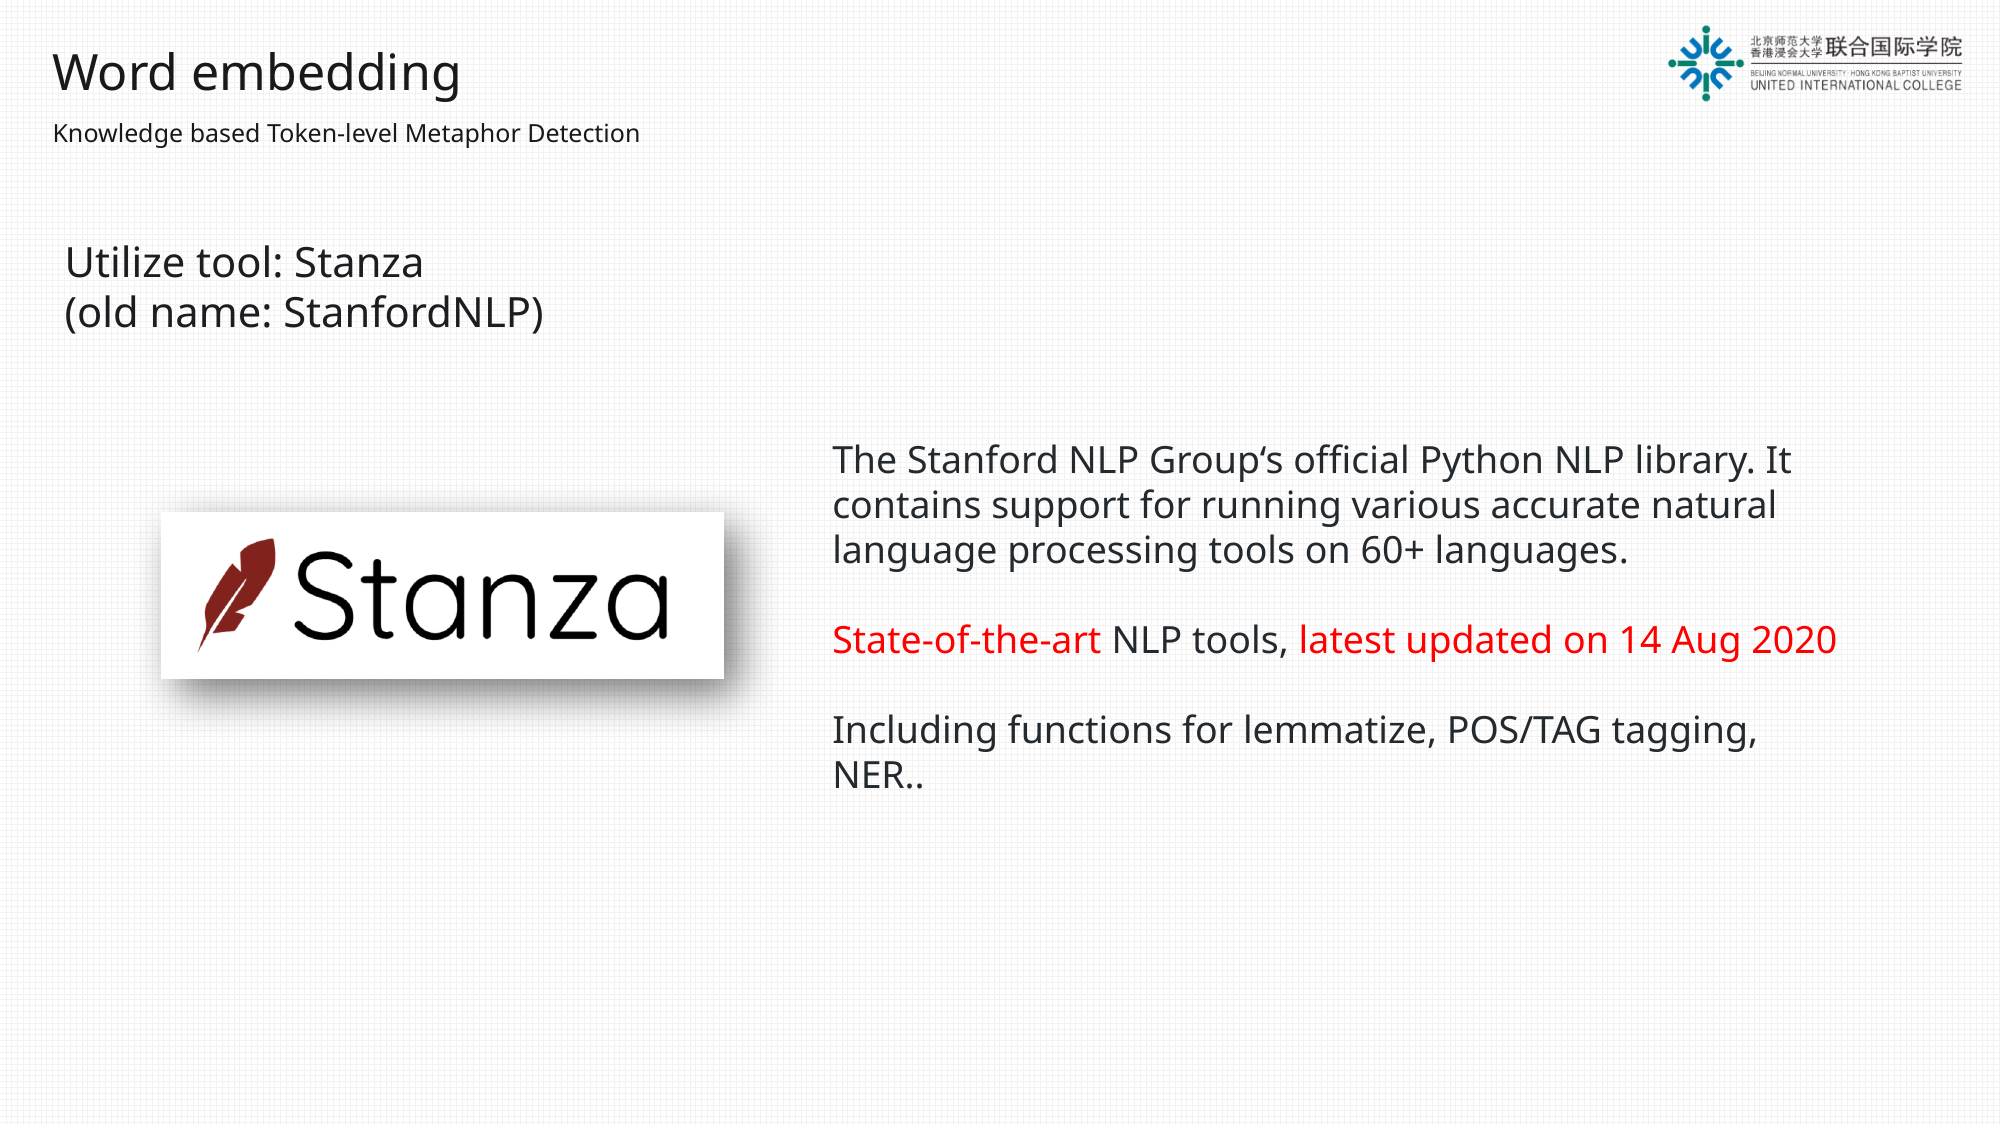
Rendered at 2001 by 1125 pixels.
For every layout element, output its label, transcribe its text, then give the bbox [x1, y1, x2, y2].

text_box The Stanford NLP Group‘s official Python NLP library. It contains support for running various accurate natural language processing tools on 60+ languages. State-of-the-art NLP tools, latest updated on 14 Aug 2020 Including functions for lemmatize, POS/TAG tagging, NER.. [817, 428, 1869, 804]
picture [161, 512, 724, 679]
text_box Utilize tool: Stanza (old name: StanfordNLP) [49, 228, 559, 344]
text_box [52, 31, 724, 145]
picture [1666, 18, 1964, 109]
